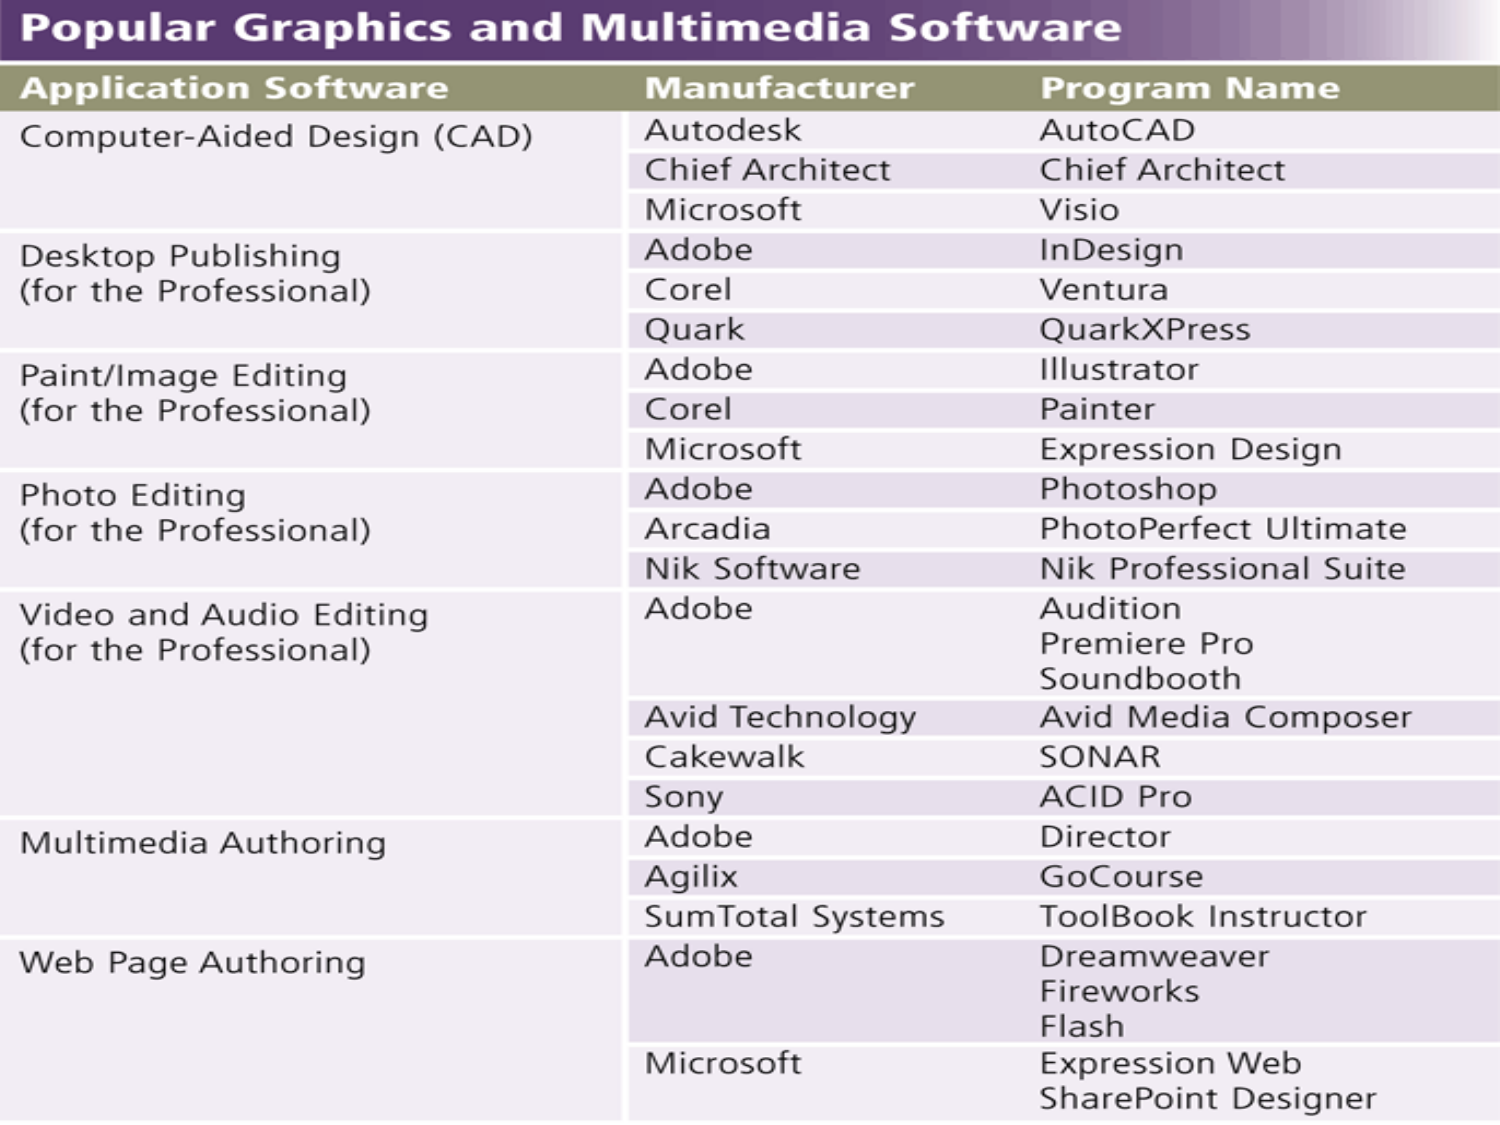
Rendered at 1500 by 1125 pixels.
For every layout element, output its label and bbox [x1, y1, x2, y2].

list [0, 0, 1500, 1125]
